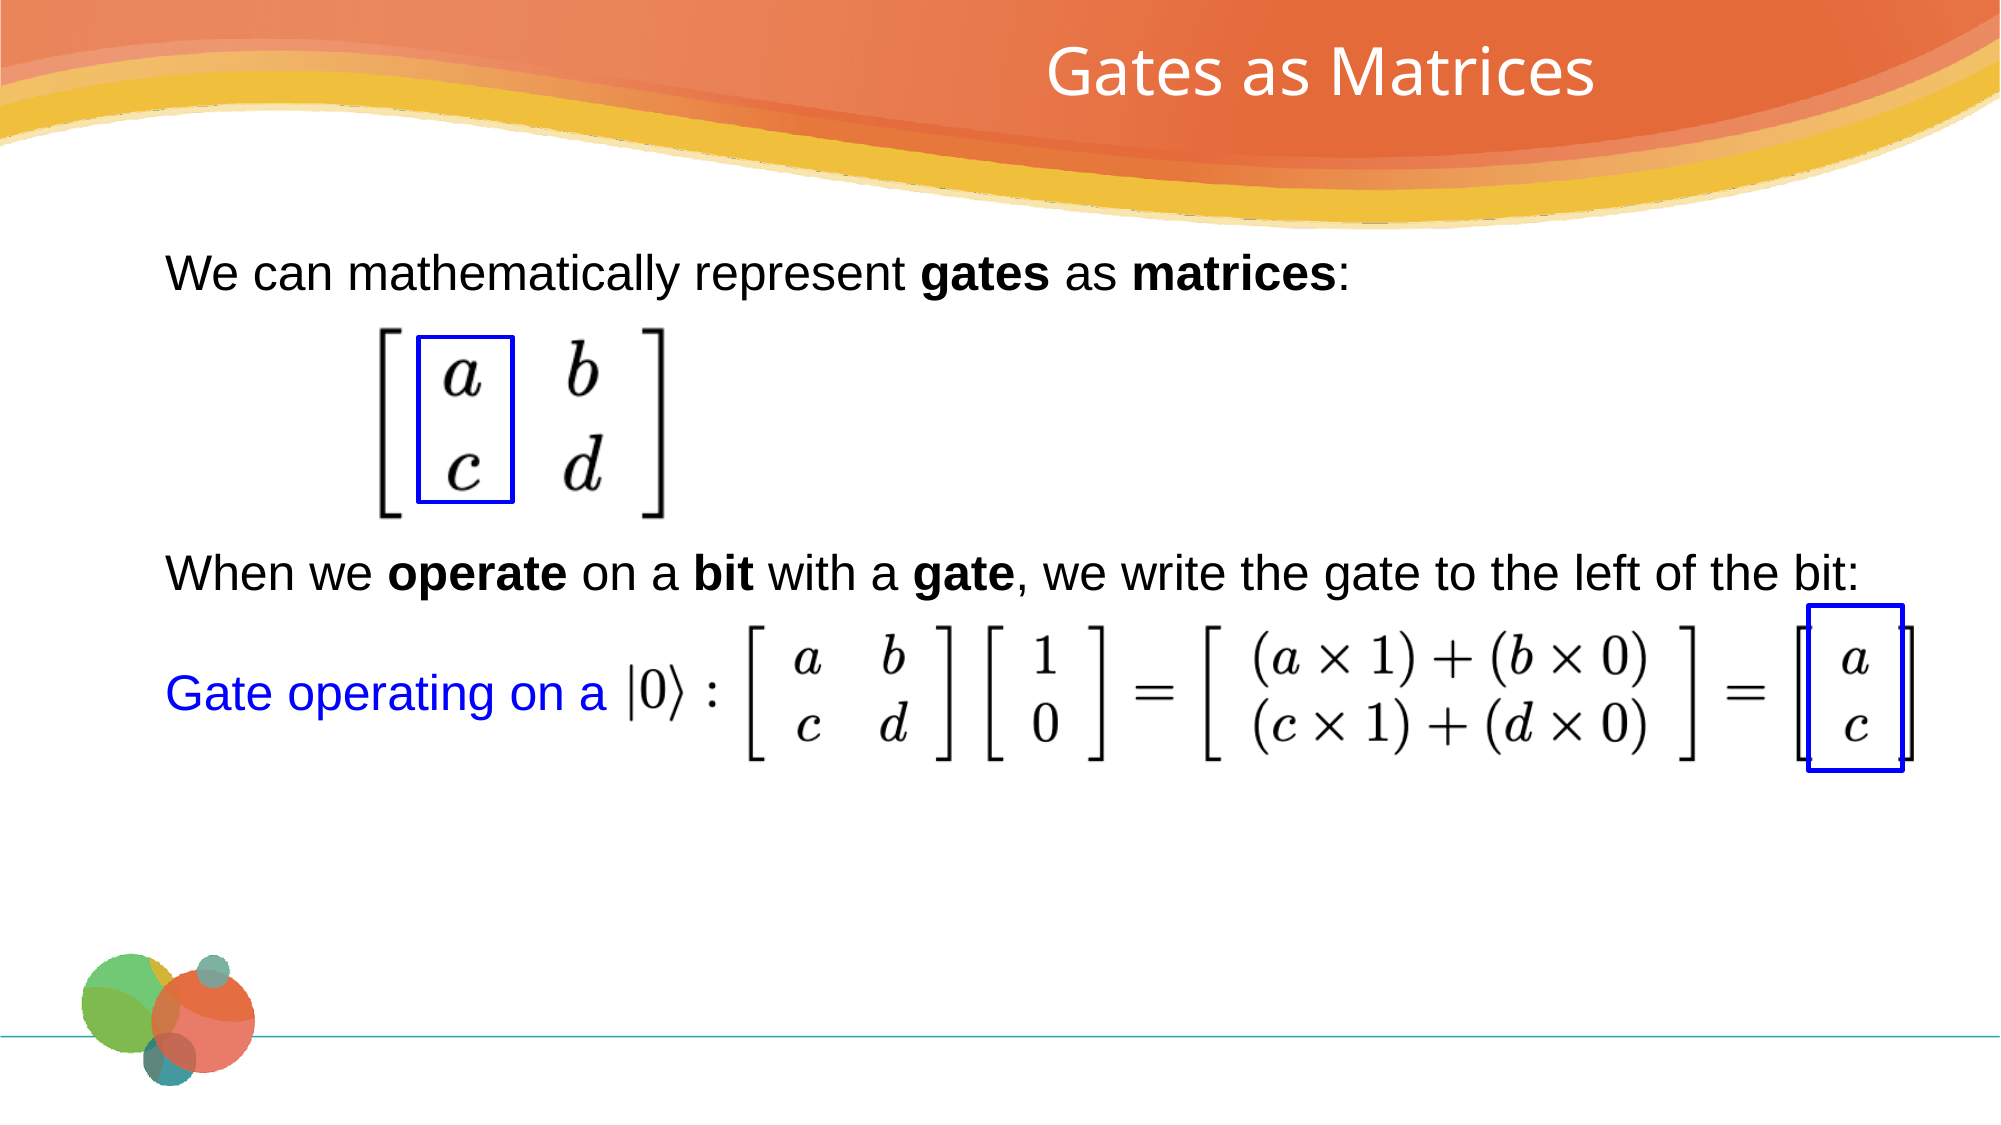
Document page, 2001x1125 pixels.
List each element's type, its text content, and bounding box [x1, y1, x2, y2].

picture [0, 0, 2000, 1086]
text_box We can mathematically represent gates as matrices: When we operate on a bit with a gate, we write the gate to the left of the bit: Gate operating on a [150, 225, 1930, 983]
text_box [1808, 605, 1903, 612]
title Gates as Matrices [780, 30, 1863, 153]
